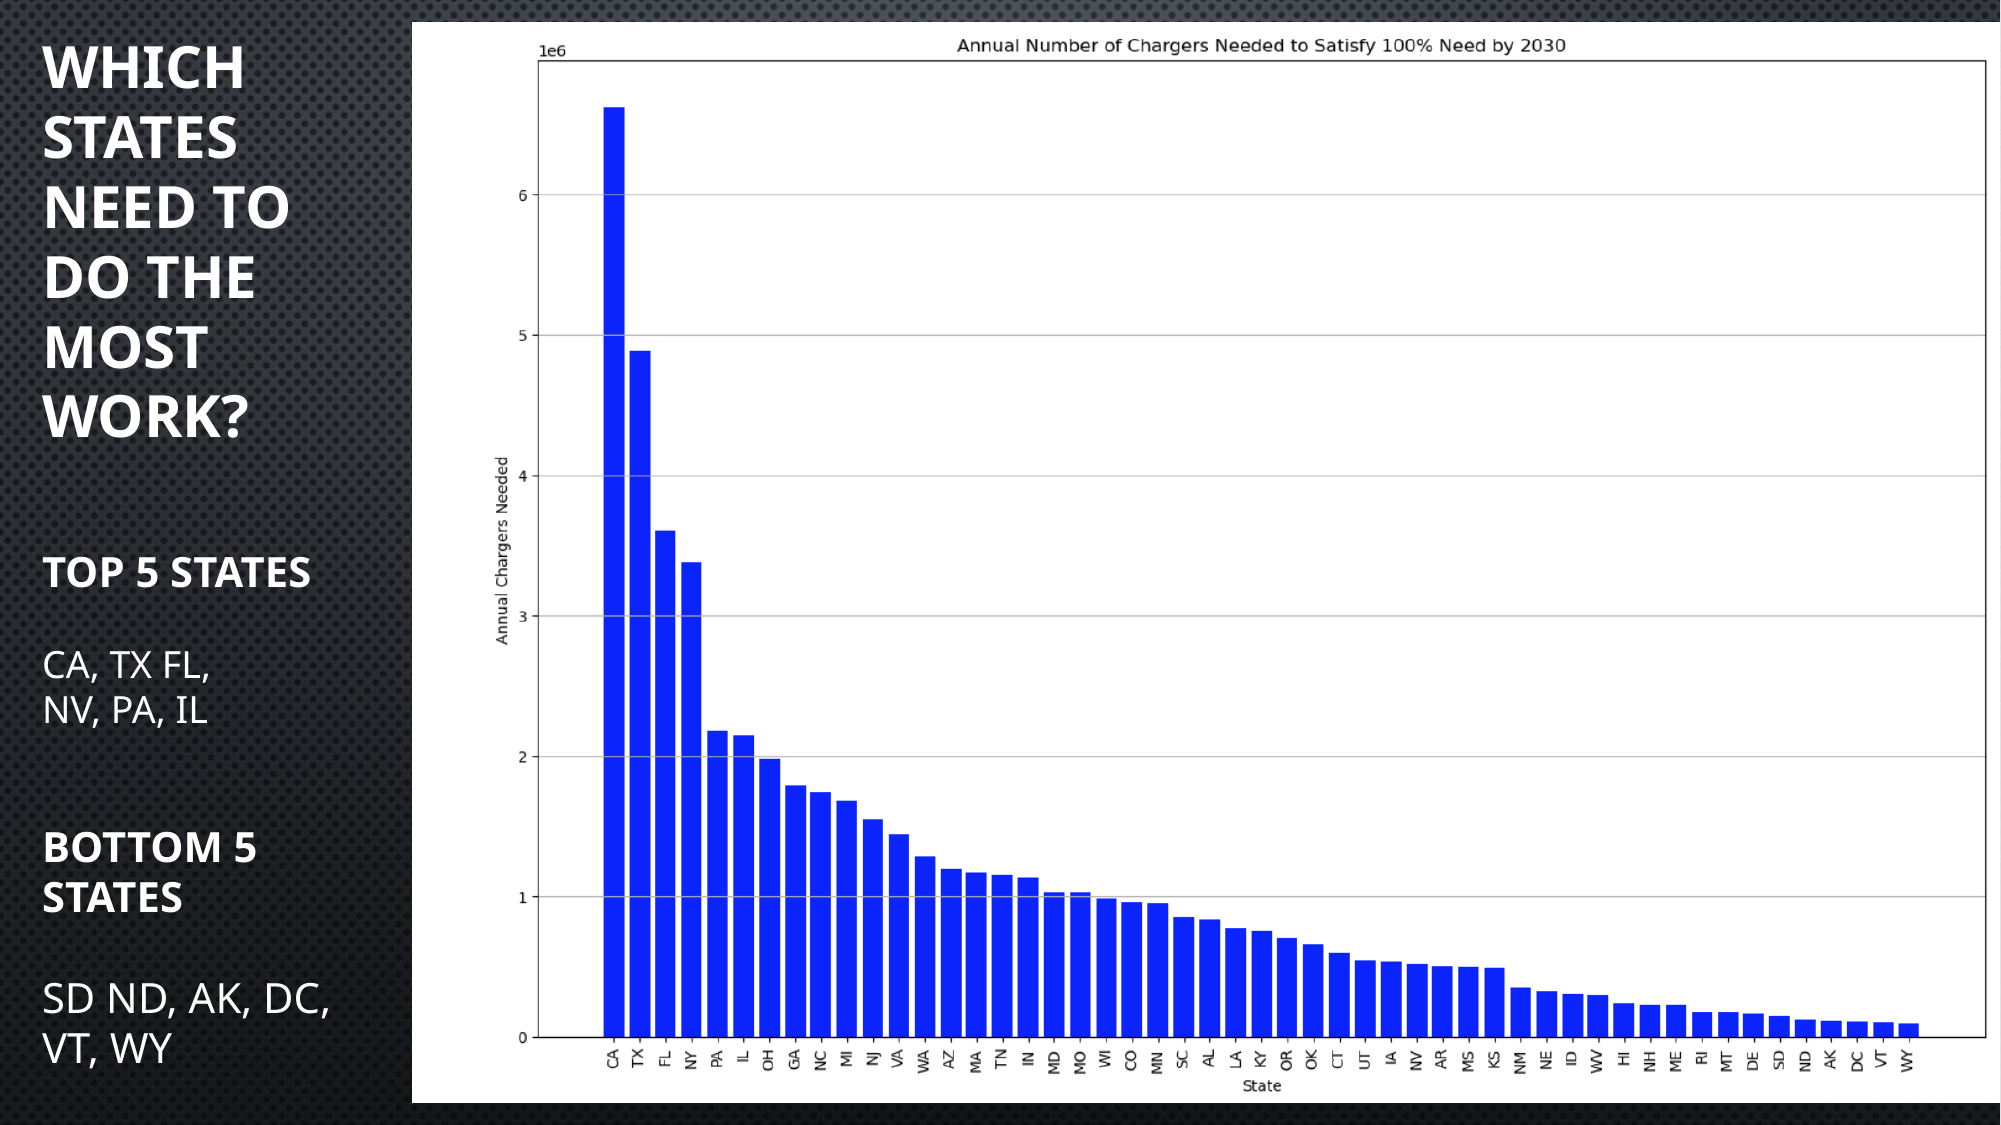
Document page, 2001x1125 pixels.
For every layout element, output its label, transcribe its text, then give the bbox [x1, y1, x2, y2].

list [411, 22, 2000, 1103]
text_box TOP 5 STATES CA, TX FL, NV, PA, IL BOTTOM 5 STATES SD ND, AK, DC, VT, WY [27, 488, 372, 1125]
text_box WHICH STATES NEED TO DO THE MOST WORK? [27, 22, 372, 457]
